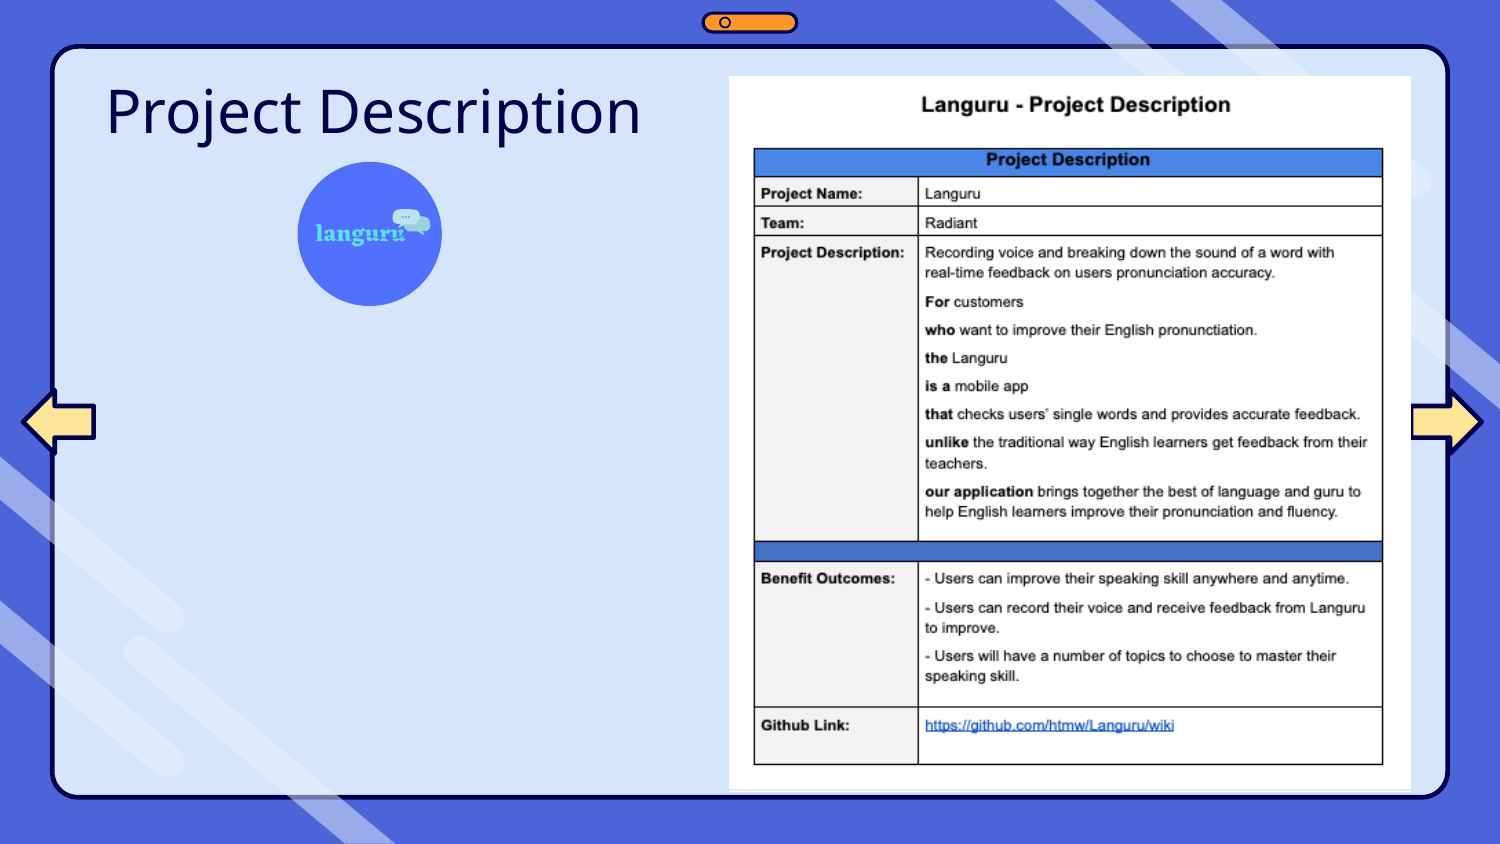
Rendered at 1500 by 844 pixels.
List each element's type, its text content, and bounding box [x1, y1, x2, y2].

title Project Description [105, 76, 727, 147]
text_box [22, 390, 94, 454]
text_box [1415, 390, 1482, 454]
picture [729, 75, 1412, 792]
picture [297, 161, 443, 307]
